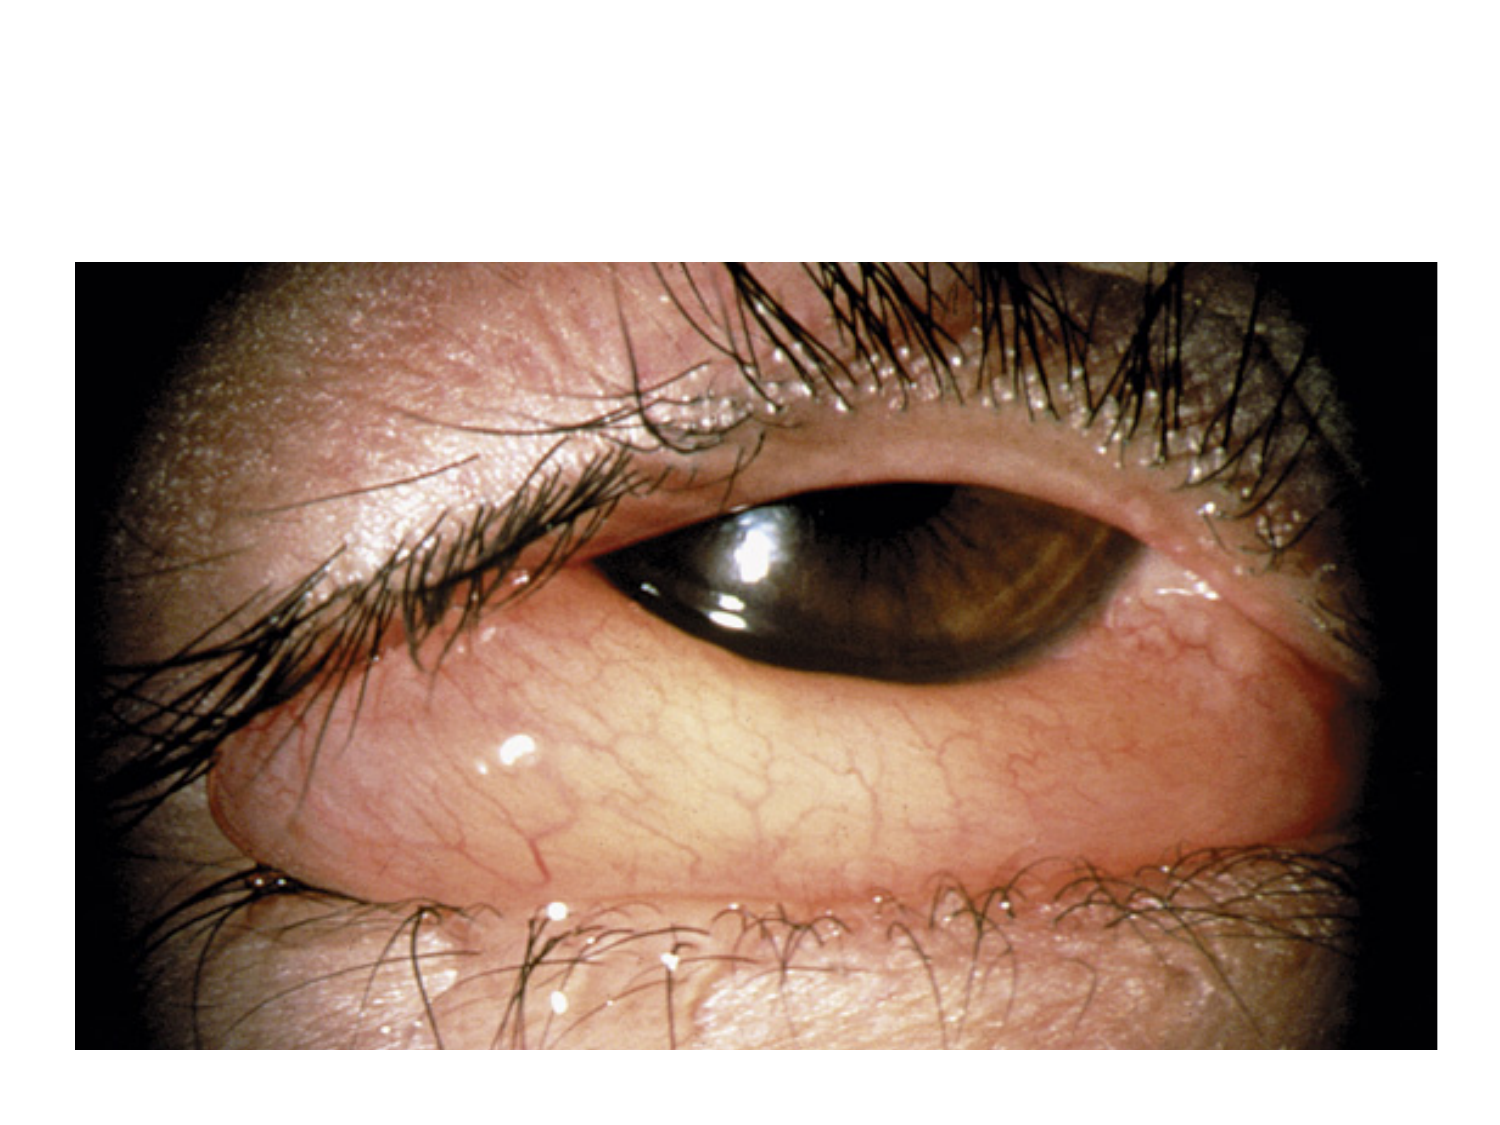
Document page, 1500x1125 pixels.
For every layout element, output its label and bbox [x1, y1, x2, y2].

picture [74, 262, 1438, 1051]
